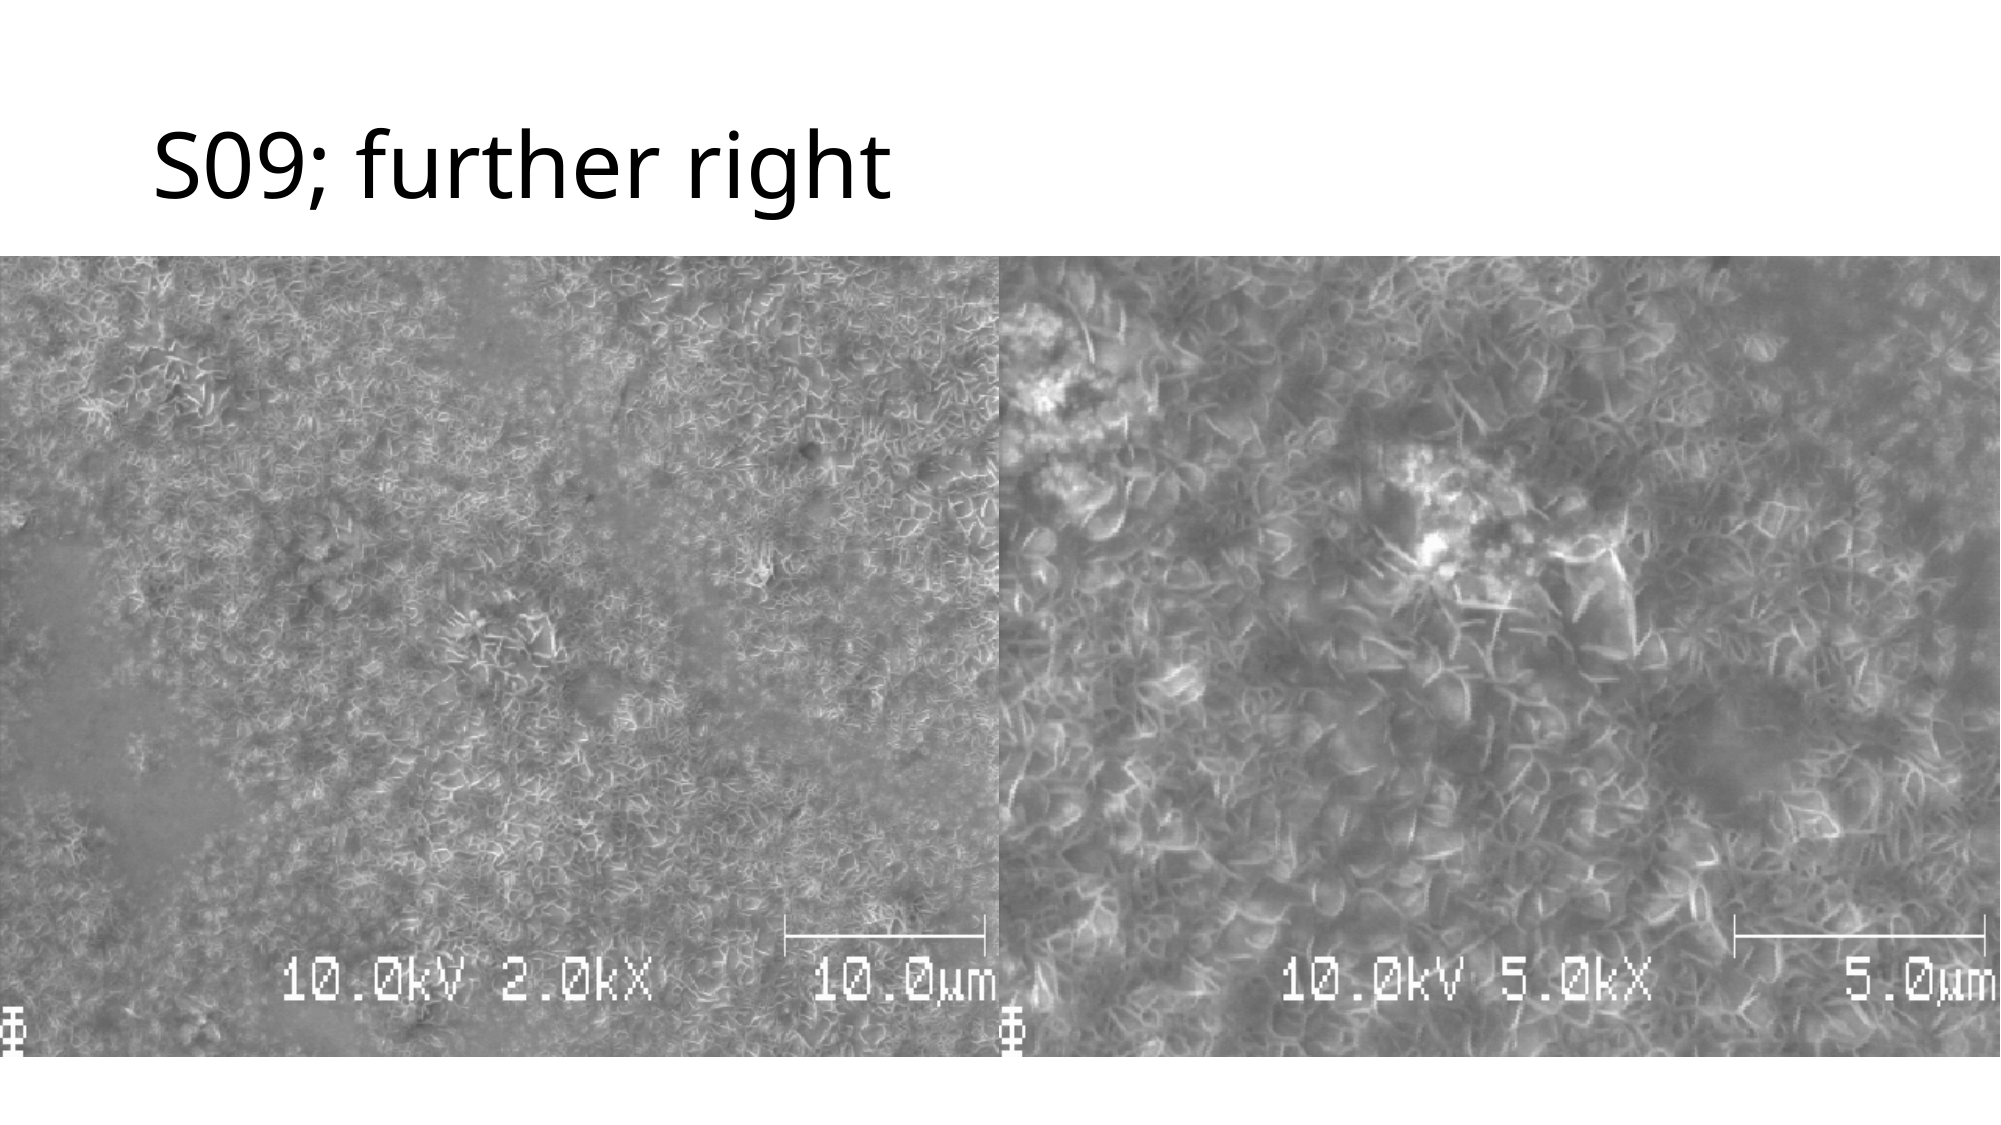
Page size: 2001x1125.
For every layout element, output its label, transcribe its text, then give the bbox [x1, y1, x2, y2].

picture [0, 256, 2000, 1057]
title S09; further right [137, 59, 1863, 256]
